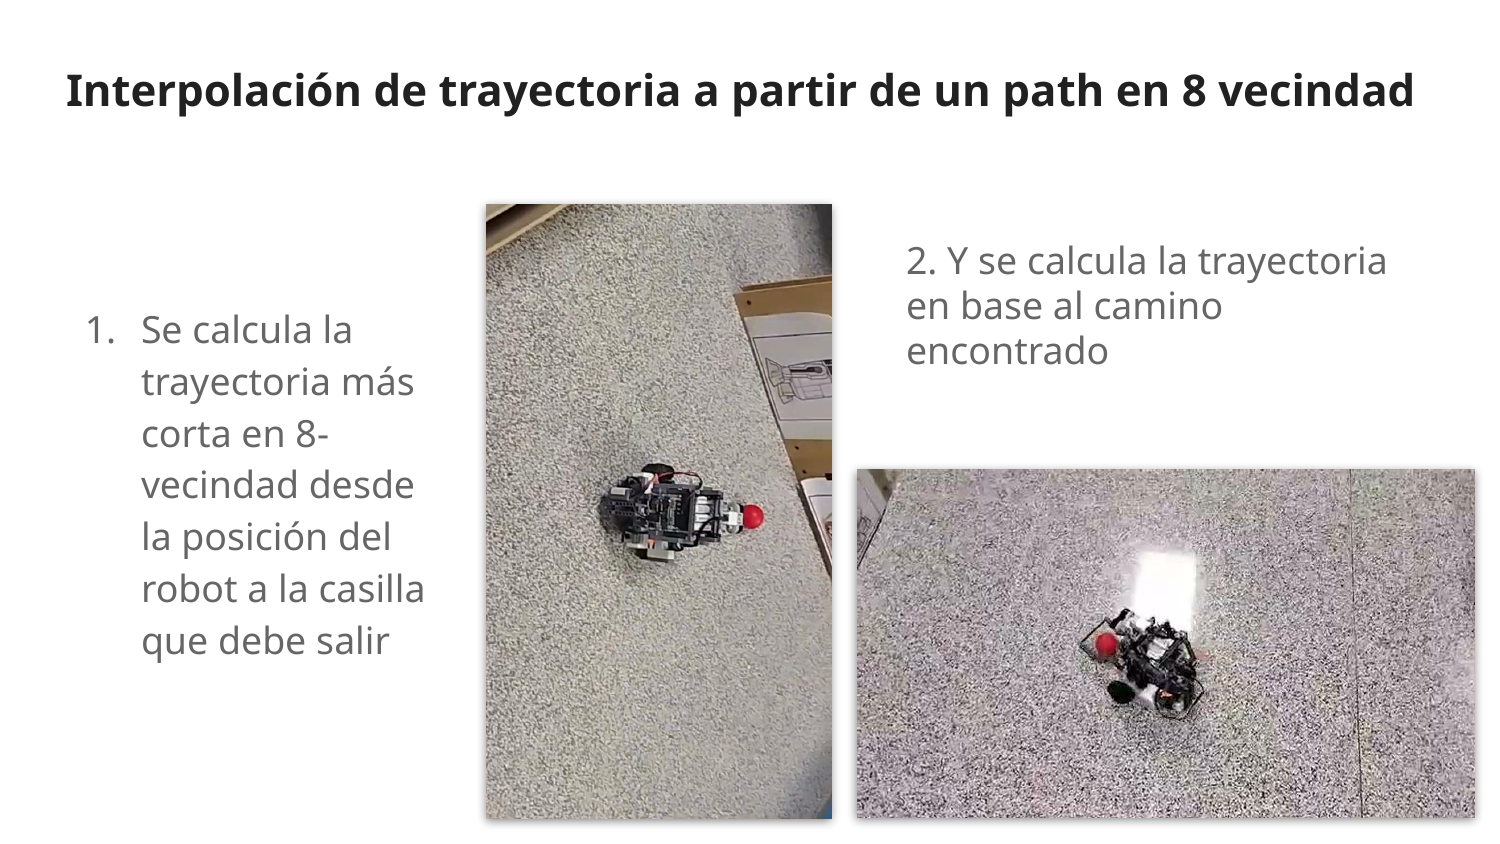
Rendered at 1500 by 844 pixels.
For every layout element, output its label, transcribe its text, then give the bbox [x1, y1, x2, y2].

picture [856, 469, 1476, 818]
title Interpolación de trayectoria a partir de un path en 8 vecindad [51, 48, 1449, 180]
list Se calcula la trayectoria más corta en 8-vecindad desde la posición del robot a la casilla que debe salir [51, 284, 462, 802]
picture [486, 204, 833, 819]
text_box 2. Y se calcula la trayectoria en base al camino encontrado [891, 222, 1441, 427]
